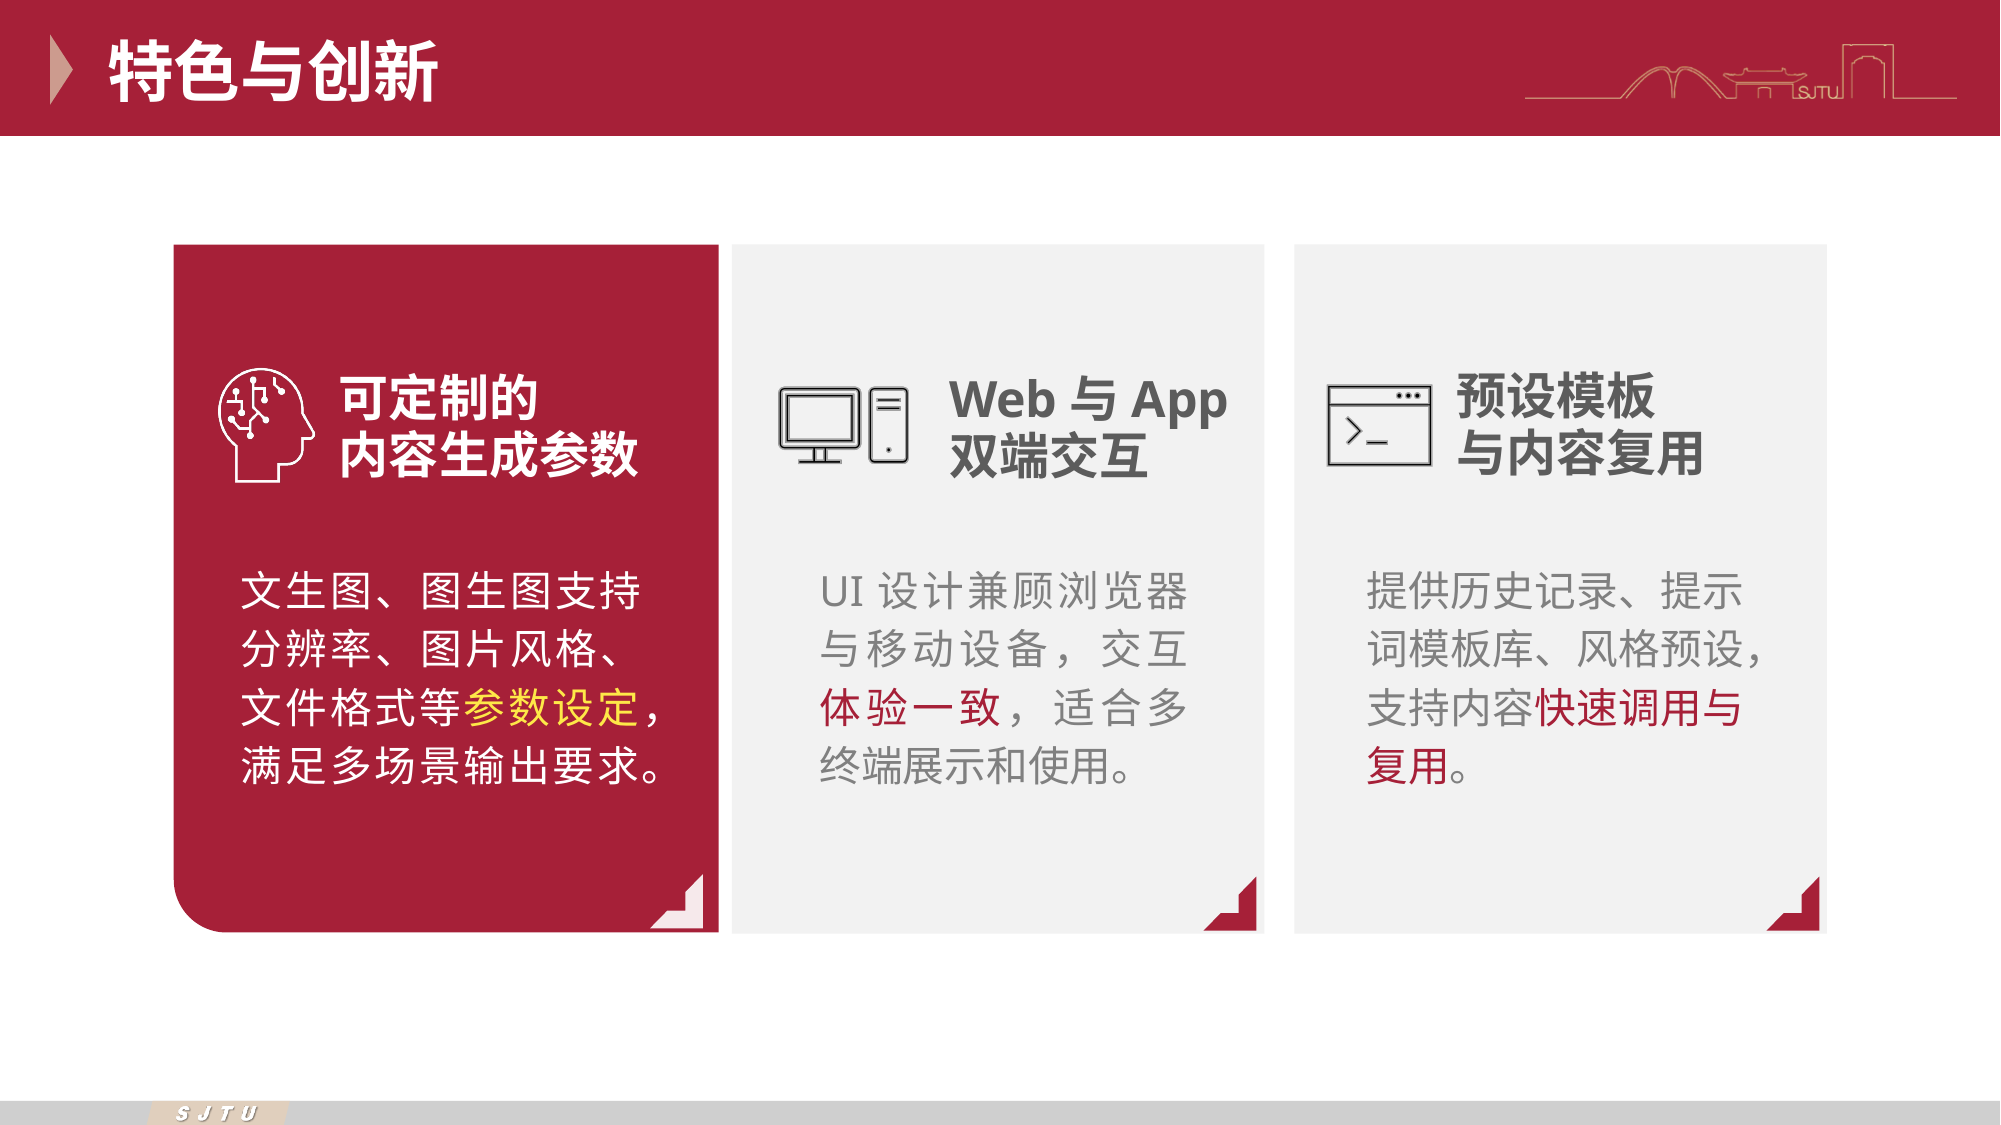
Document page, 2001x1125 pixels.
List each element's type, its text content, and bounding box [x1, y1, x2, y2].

text_box [172, 243, 720, 934]
picture [776, 359, 911, 494]
text_box 预设模板 与内容复用 [1442, 391, 1875, 460]
text_box UI设计兼顾浏览器与移动设备，交互体验一致，适合多终端展示和使用。 [804, 548, 1204, 862]
text_box [1763, 874, 1821, 932]
picture [163, 1102, 275, 1124]
picture [1317, 363, 1442, 488]
picture [198, 357, 335, 494]
text_box [1293, 243, 1828, 935]
text_box Web与App 双端交互 [934, 401, 1250, 456]
slide_number [1817, 1053, 1988, 1110]
text_box [731, 243, 1265, 935]
text_box [1201, 874, 1258, 932]
text_box 提供历史记录、提示词模板库、风格预设，支持内容快速调用与复用。 [1351, 548, 1759, 890]
text_box [647, 871, 704, 930]
list 特色与创新 [92, 20, 1696, 119]
text_box 可定制的 内容生成参数 [335, 377, 684, 479]
text_box 文生图、图生图支持分辨率、图片风格、文件格式等参数设定，满足多场景输出要求。 [226, 548, 657, 910]
